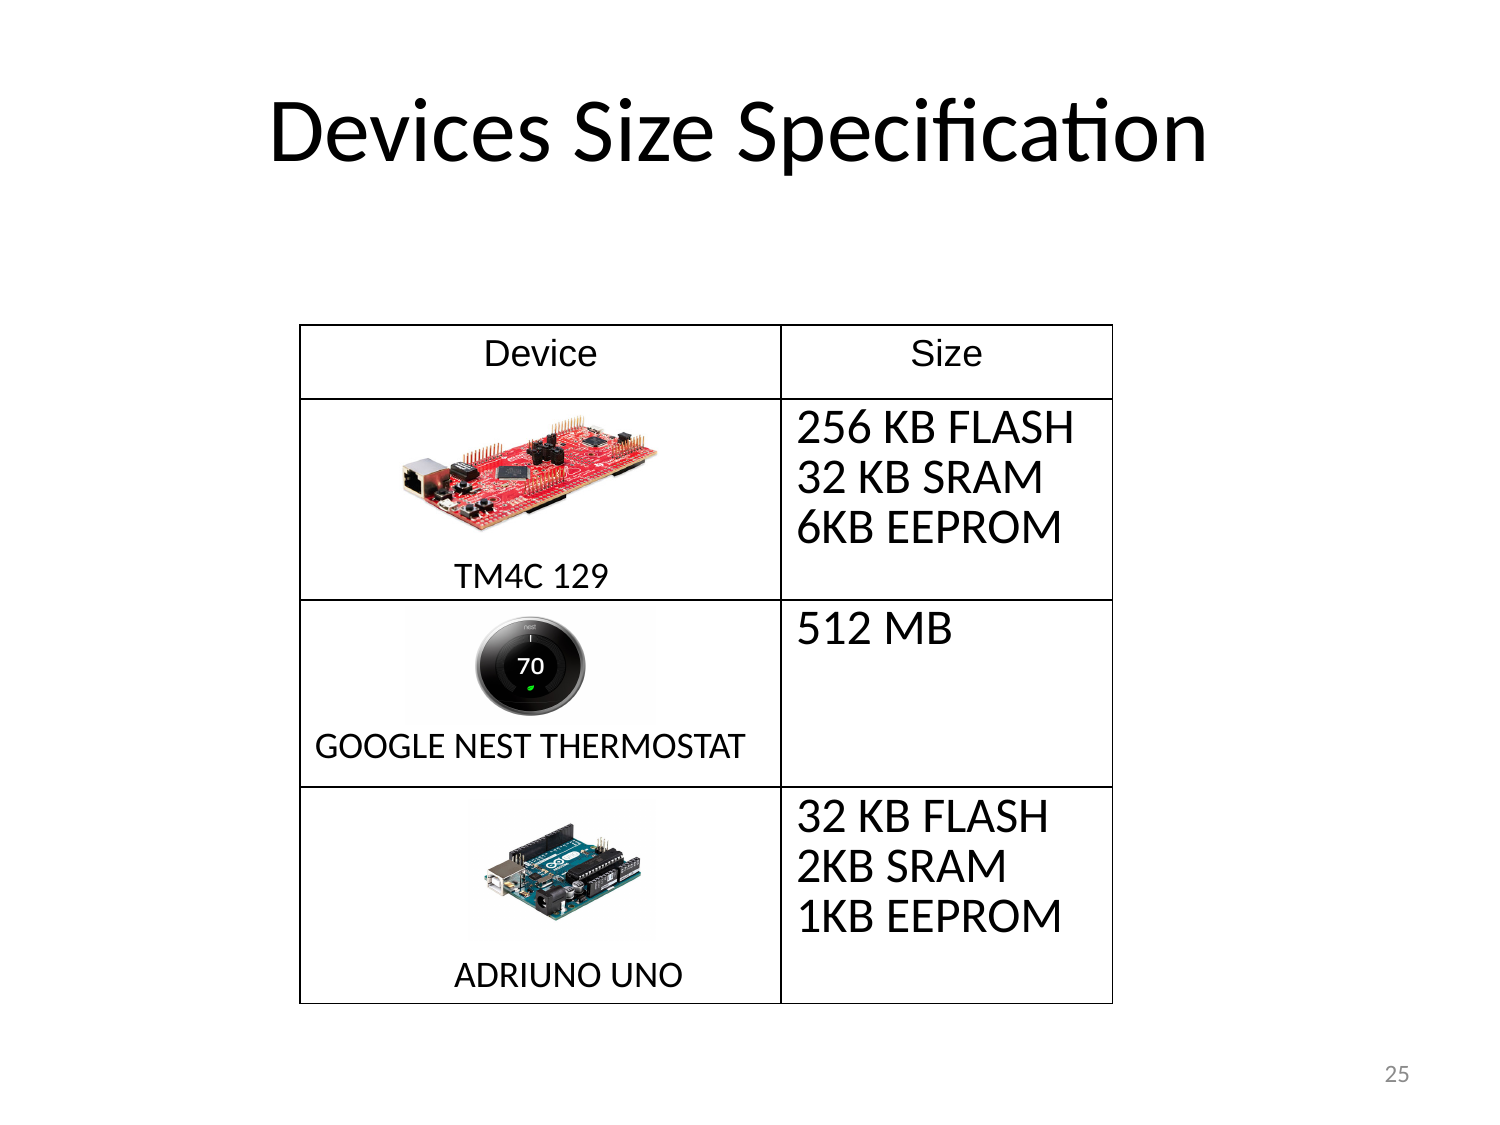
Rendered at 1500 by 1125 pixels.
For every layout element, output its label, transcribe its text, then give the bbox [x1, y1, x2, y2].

table_cell 256 KB FLASH 32 KB SRAM 6KB EEPROM [782, 400, 1112, 599]
title Devices Size Specification [75, 45, 1425, 233]
picture [387, 399, 674, 545]
table_cell [301, 788, 780, 1003]
text_box ADRIUNO UNO [439, 942, 750, 1003]
picture [468, 799, 657, 941]
table_cell 512 MB [782, 601, 1112, 786]
text_box GOOGLE NEST THERMOSTAT [300, 713, 774, 773]
table_cell [676, 400, 780, 599]
table_cell [301, 400, 439, 599]
table_cell 32 KB FLASH 2KB SRAM 1KB EEPROM [782, 788, 1112, 1003]
table_header Device [301, 326, 780, 398]
picture [405, 606, 657, 726]
slide_number 25 [1074, 1042, 1425, 1103]
table_header Size [782, 326, 1112, 398]
table_cell [301, 601, 780, 786]
text_box TM4C 129 [439, 543, 750, 604]
